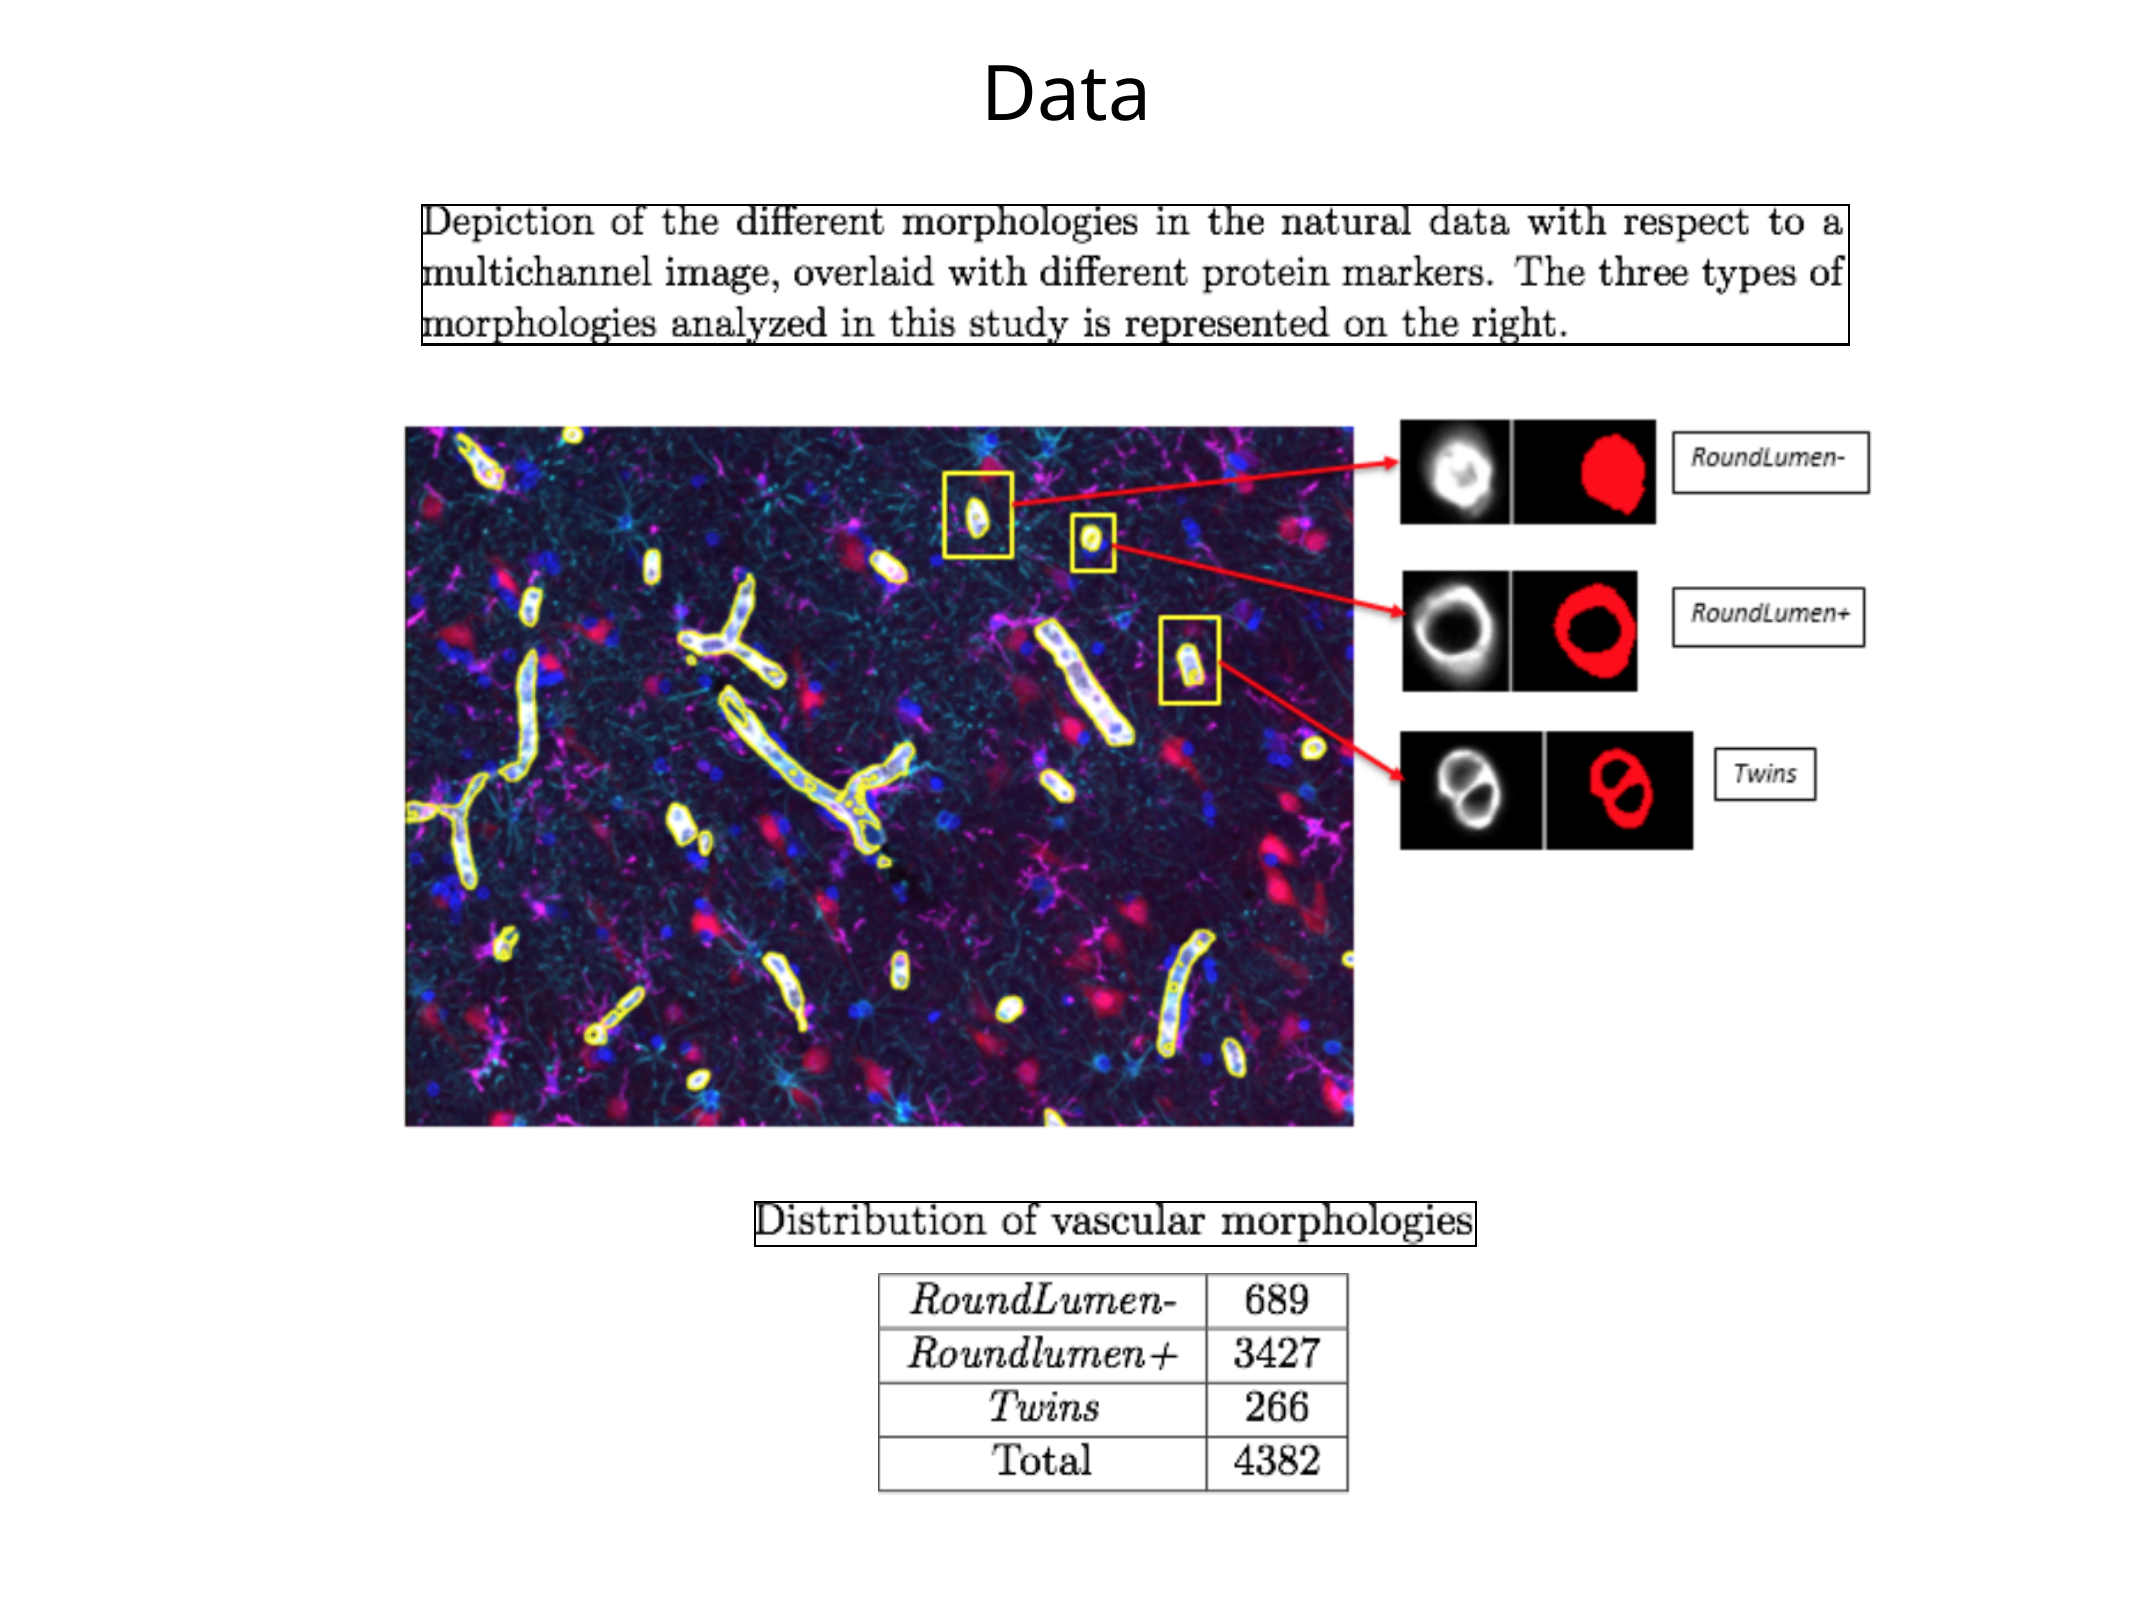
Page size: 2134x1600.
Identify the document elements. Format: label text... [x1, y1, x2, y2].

picture [878, 1273, 1352, 1495]
picture [423, 205, 1849, 344]
title Data [277, 34, 1857, 144]
picture [379, 399, 1893, 1147]
picture [755, 1202, 1475, 1245]
